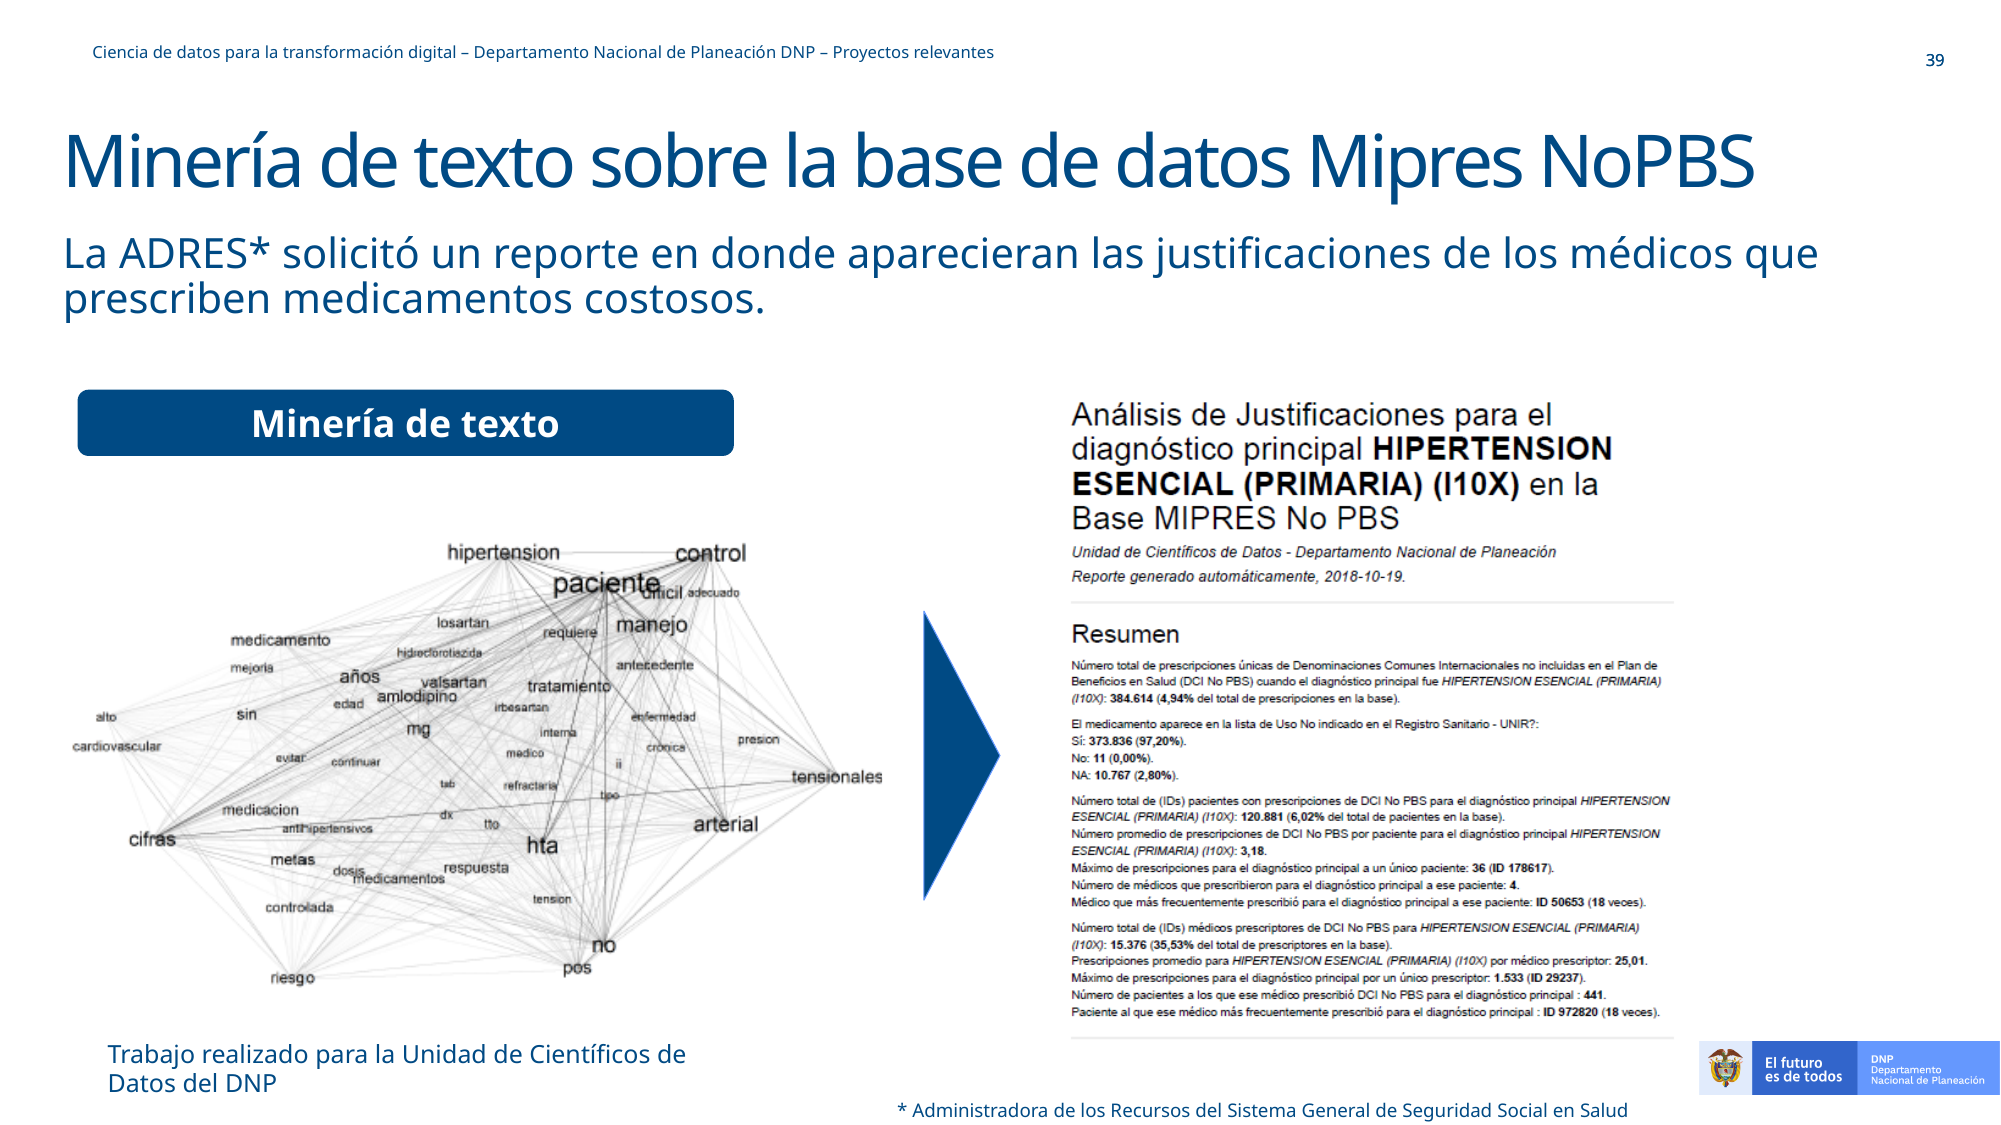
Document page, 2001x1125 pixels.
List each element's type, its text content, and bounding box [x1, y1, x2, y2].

text_box * Administradora de los Recursos del Sistema General de Seguridad Social en Salud [882, 1068, 1836, 1125]
title Minería de texto sobre la base de datos Mipres NoPBS [47, 117, 1953, 210]
text_box [923, 610, 1001, 901]
list La ADRES* solicitó un reporte en donde aparecieran las justificaciones de los médicos que prescriben medicamentos costosos. [47, 224, 1954, 284]
picture [63, 530, 883, 993]
picture [1054, 389, 1696, 1054]
picture [1699, 1041, 2000, 1095]
list Ciencia de datos para la transformación digital – Departamento Nacional de Planeación DNP – Proyectos relevantes [77, 38, 1835, 85]
text_box Minería de texto [77, 389, 734, 456]
list Trabajo realizado para la Unidad de Científicos de Datos del DNP [92, 1045, 734, 1106]
